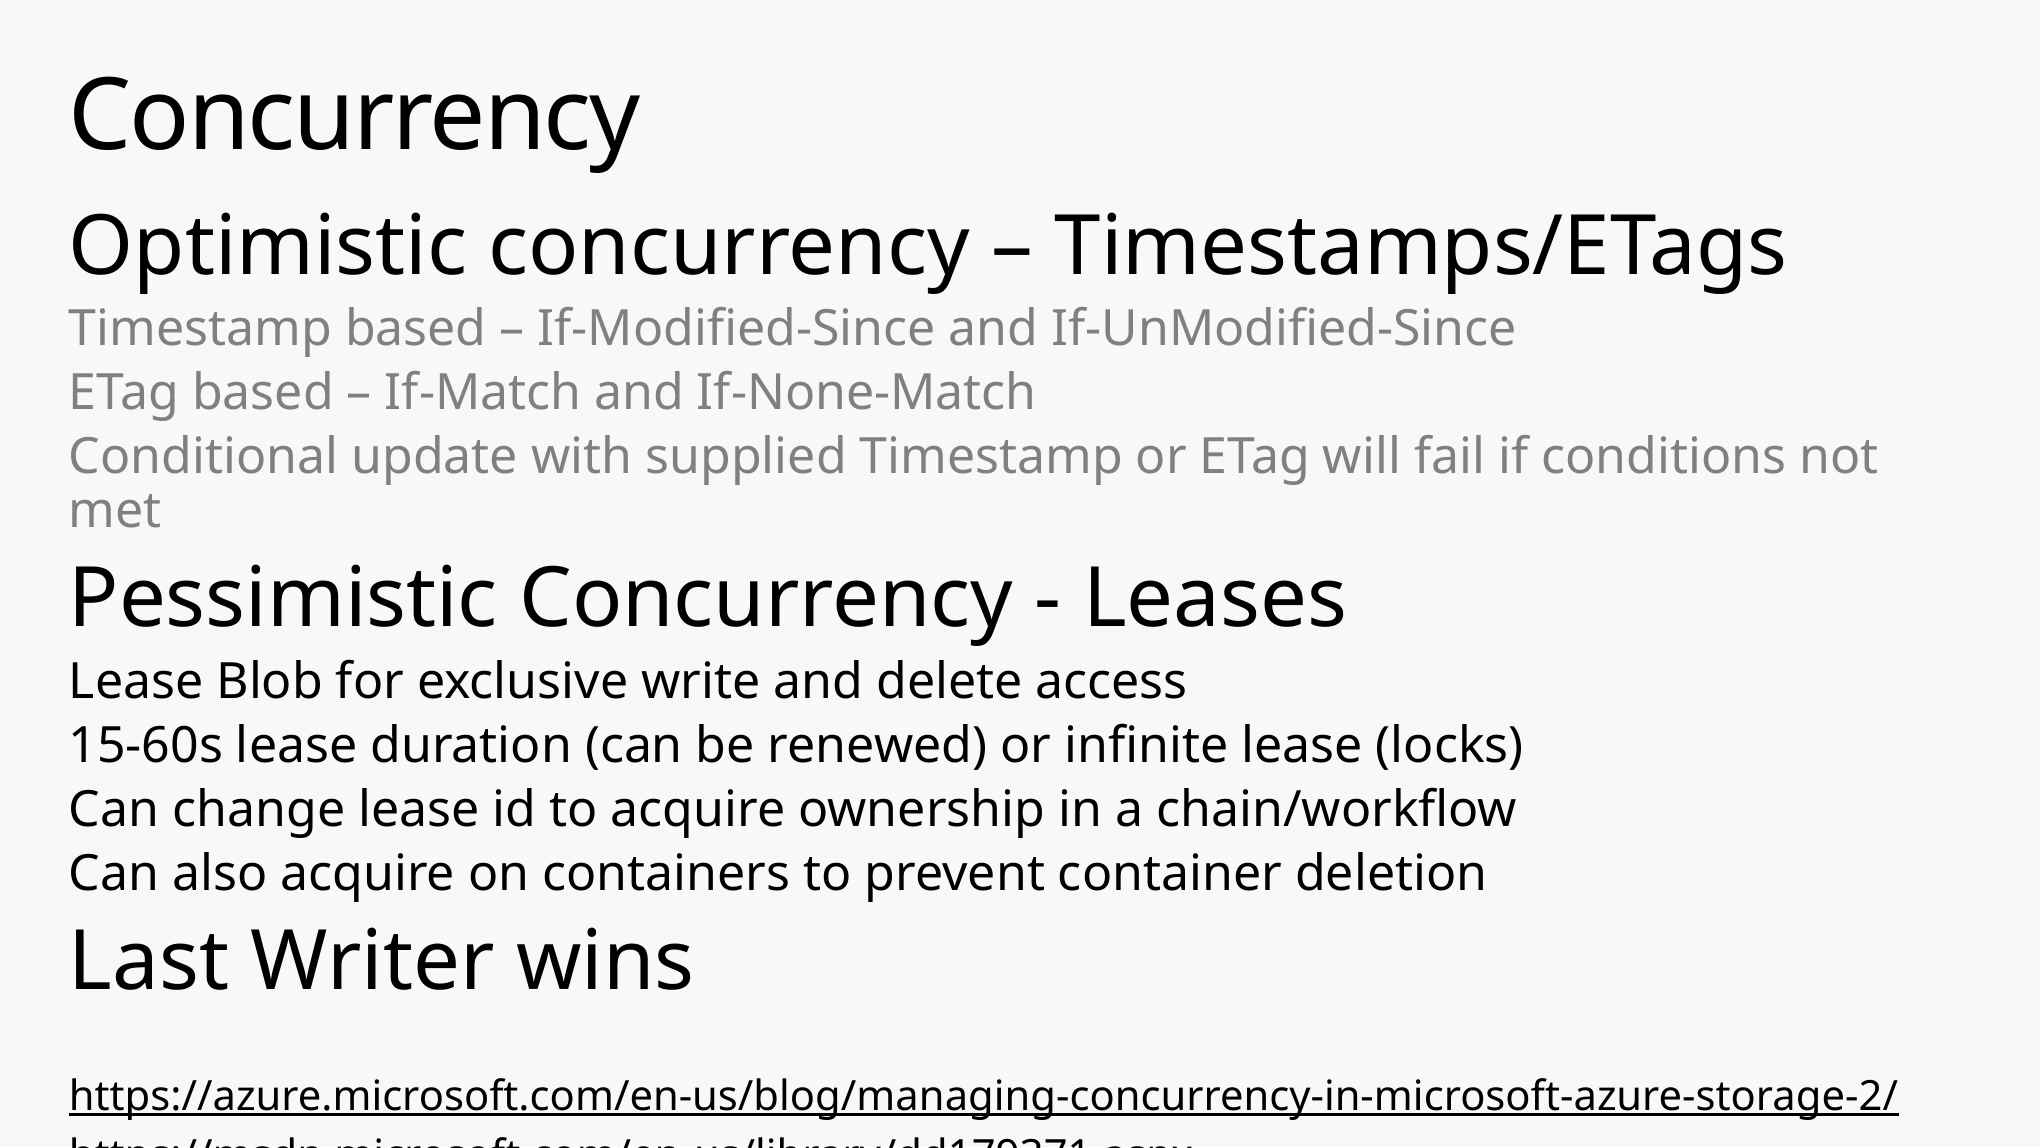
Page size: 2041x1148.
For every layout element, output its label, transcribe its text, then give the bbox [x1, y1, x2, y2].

title Concurrency [45, 48, 1996, 187]
list Optimistic concurrency – Timestamps/ETags Timestamp based – If-Modified-Since and If-UnModified-Since ETag based – If-Match and If-None-Match Conditional update with supplied Timestamp or ETag will fail if conditions not met Pessimistic Concurrency - Leases Lease Blob for exclusive write and delete access 15-60s lease duration (can be renewed) or infinite lease (locks) Can change lease id to acquire ownership in a chain/workflow Can also acquire on containers to prevent container deletion Last Writer wins https://azure.microsoft.com/en-us/blog/managing-concurrency-in-microsoft-azure-storage-2/ https://msdn.microsoft.com/en-us/library/dd179371.aspx [45, 187, 1996, 1148]
